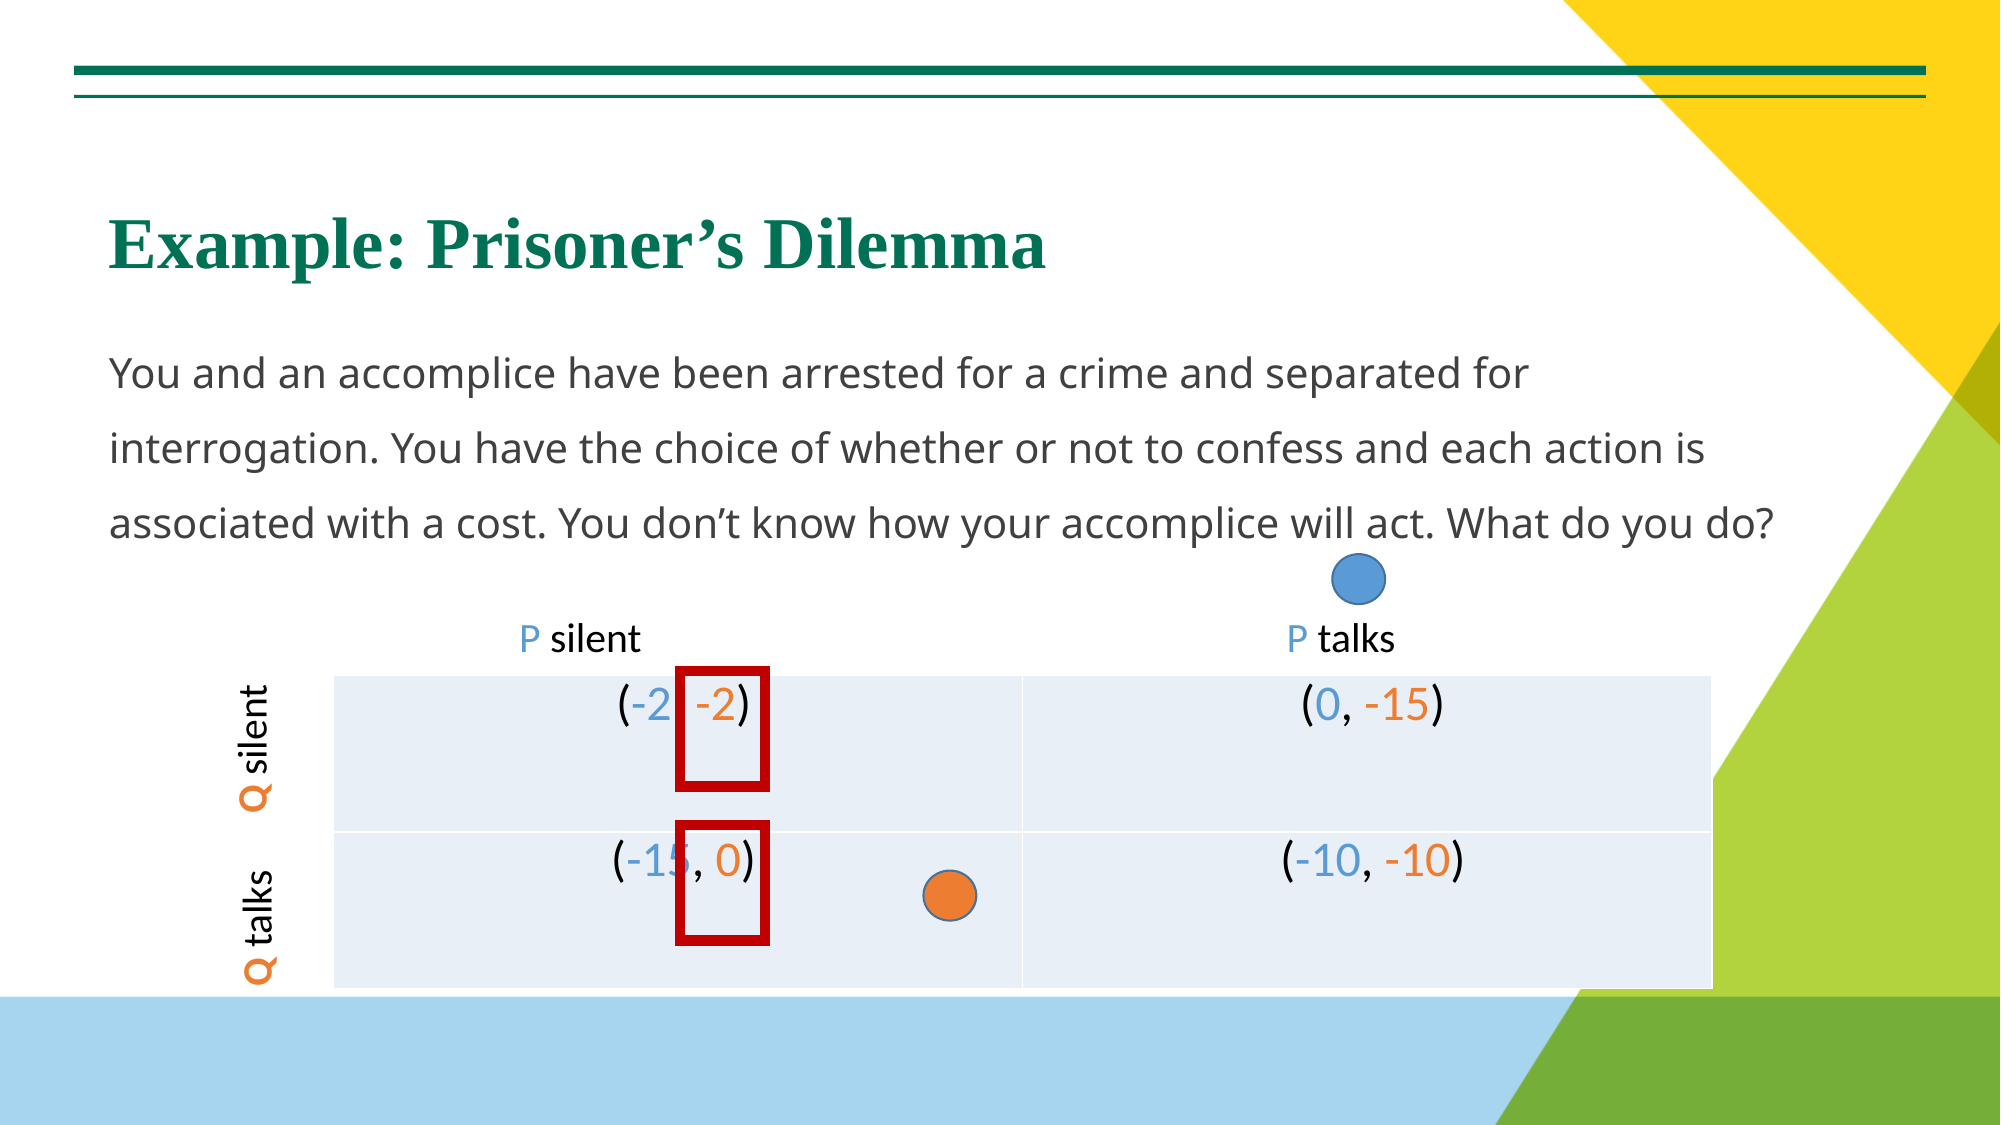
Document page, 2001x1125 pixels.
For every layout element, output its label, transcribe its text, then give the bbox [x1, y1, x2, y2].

list You and an accomplice have been arrested for a crime and separated for interrogation. You have the choice of whether or not to confess and each action is associated with a cost. You don’t know how your accomplice will act. What do you do? [94, 314, 1819, 1028]
text_box Q talks [222, 615, 288, 1001]
text_box P silent [504, 603, 890, 668]
table_cell (-10, -10) [1023, 833, 1711, 988]
table_cell (-15, 0) [334, 833, 1022, 988]
text_box P talks [1271, 603, 1549, 668]
picture [0, 0, 2000, 1125]
title Example: Prisoner’s Dilemma [94, 136, 1819, 314]
text_box Q silent [217, 443, 283, 829]
text_box [679, 670, 766, 788]
text_box [922, 869, 978, 922]
table_header (0, -15) [1023, 676, 1711, 831]
text_box [679, 824, 766, 942]
table_header (-2, -2) [334, 676, 1022, 831]
text_box [1331, 553, 1387, 606]
